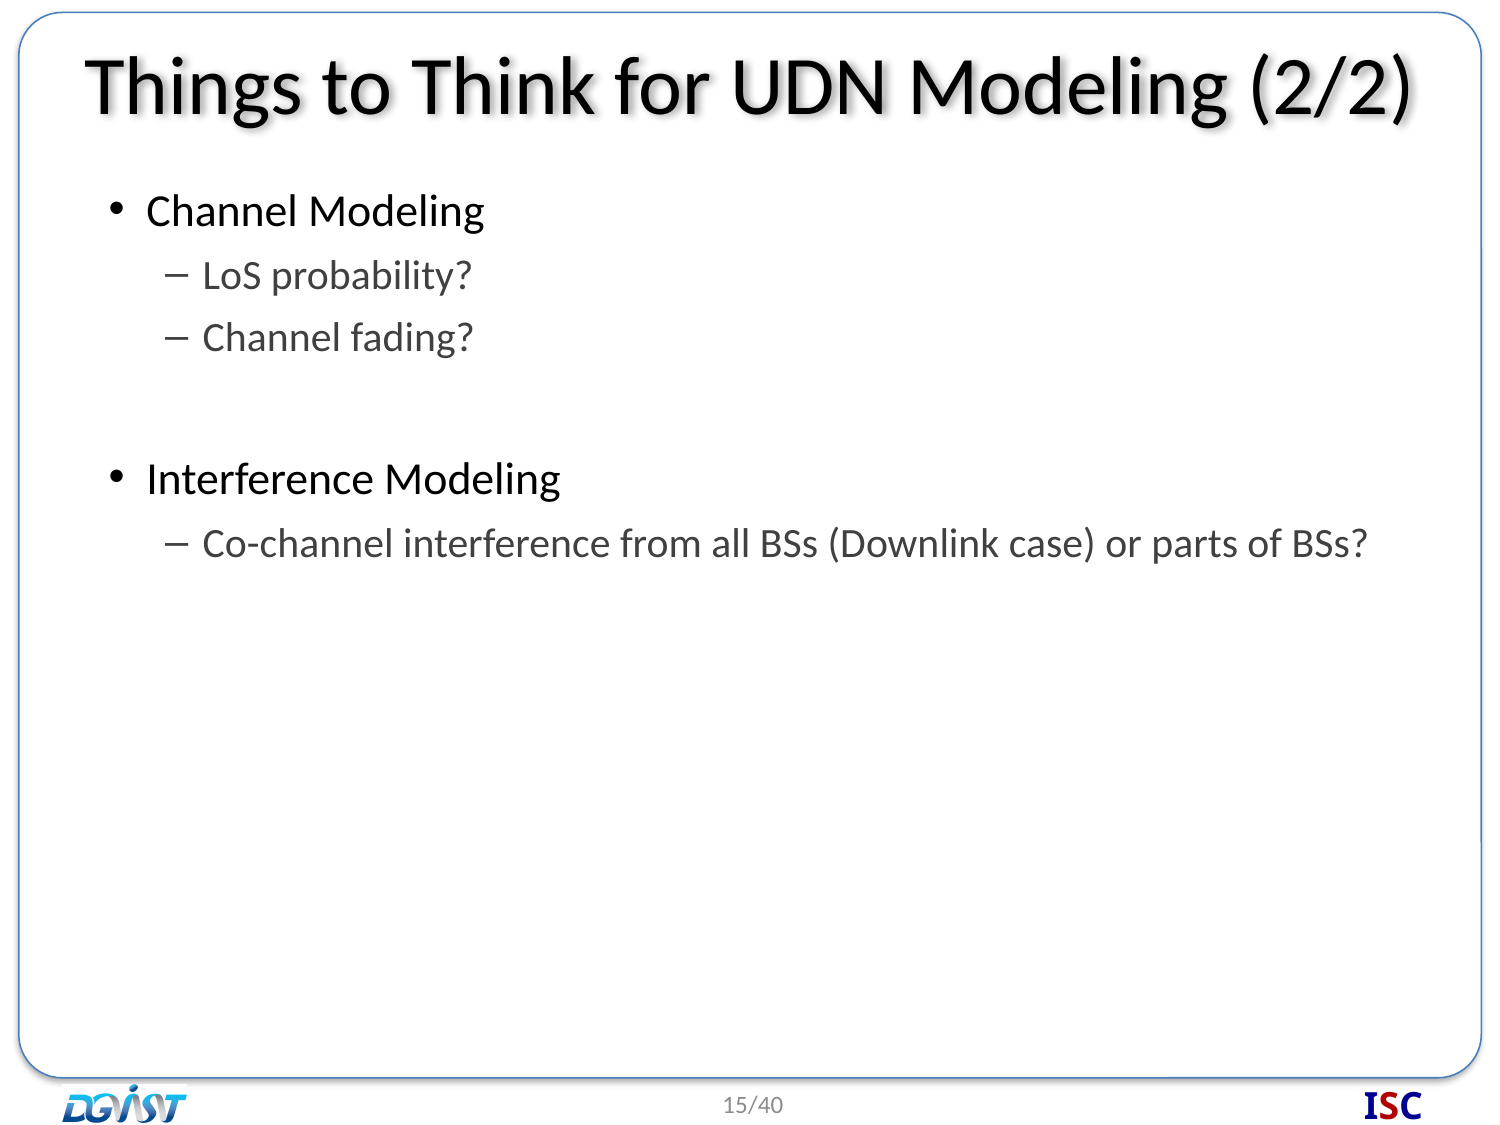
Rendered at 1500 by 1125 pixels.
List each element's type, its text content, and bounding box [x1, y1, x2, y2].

list Channel Modeling LoS probability? Channel fading? Interference Modeling Co-channel interference from all BSs (Downlink case) or parts of BSs? [75, 172, 1425, 1064]
picture [62, 1084, 187, 1123]
title Things to Think for UDN Modeling (2/2) [19, 0, 1481, 162]
